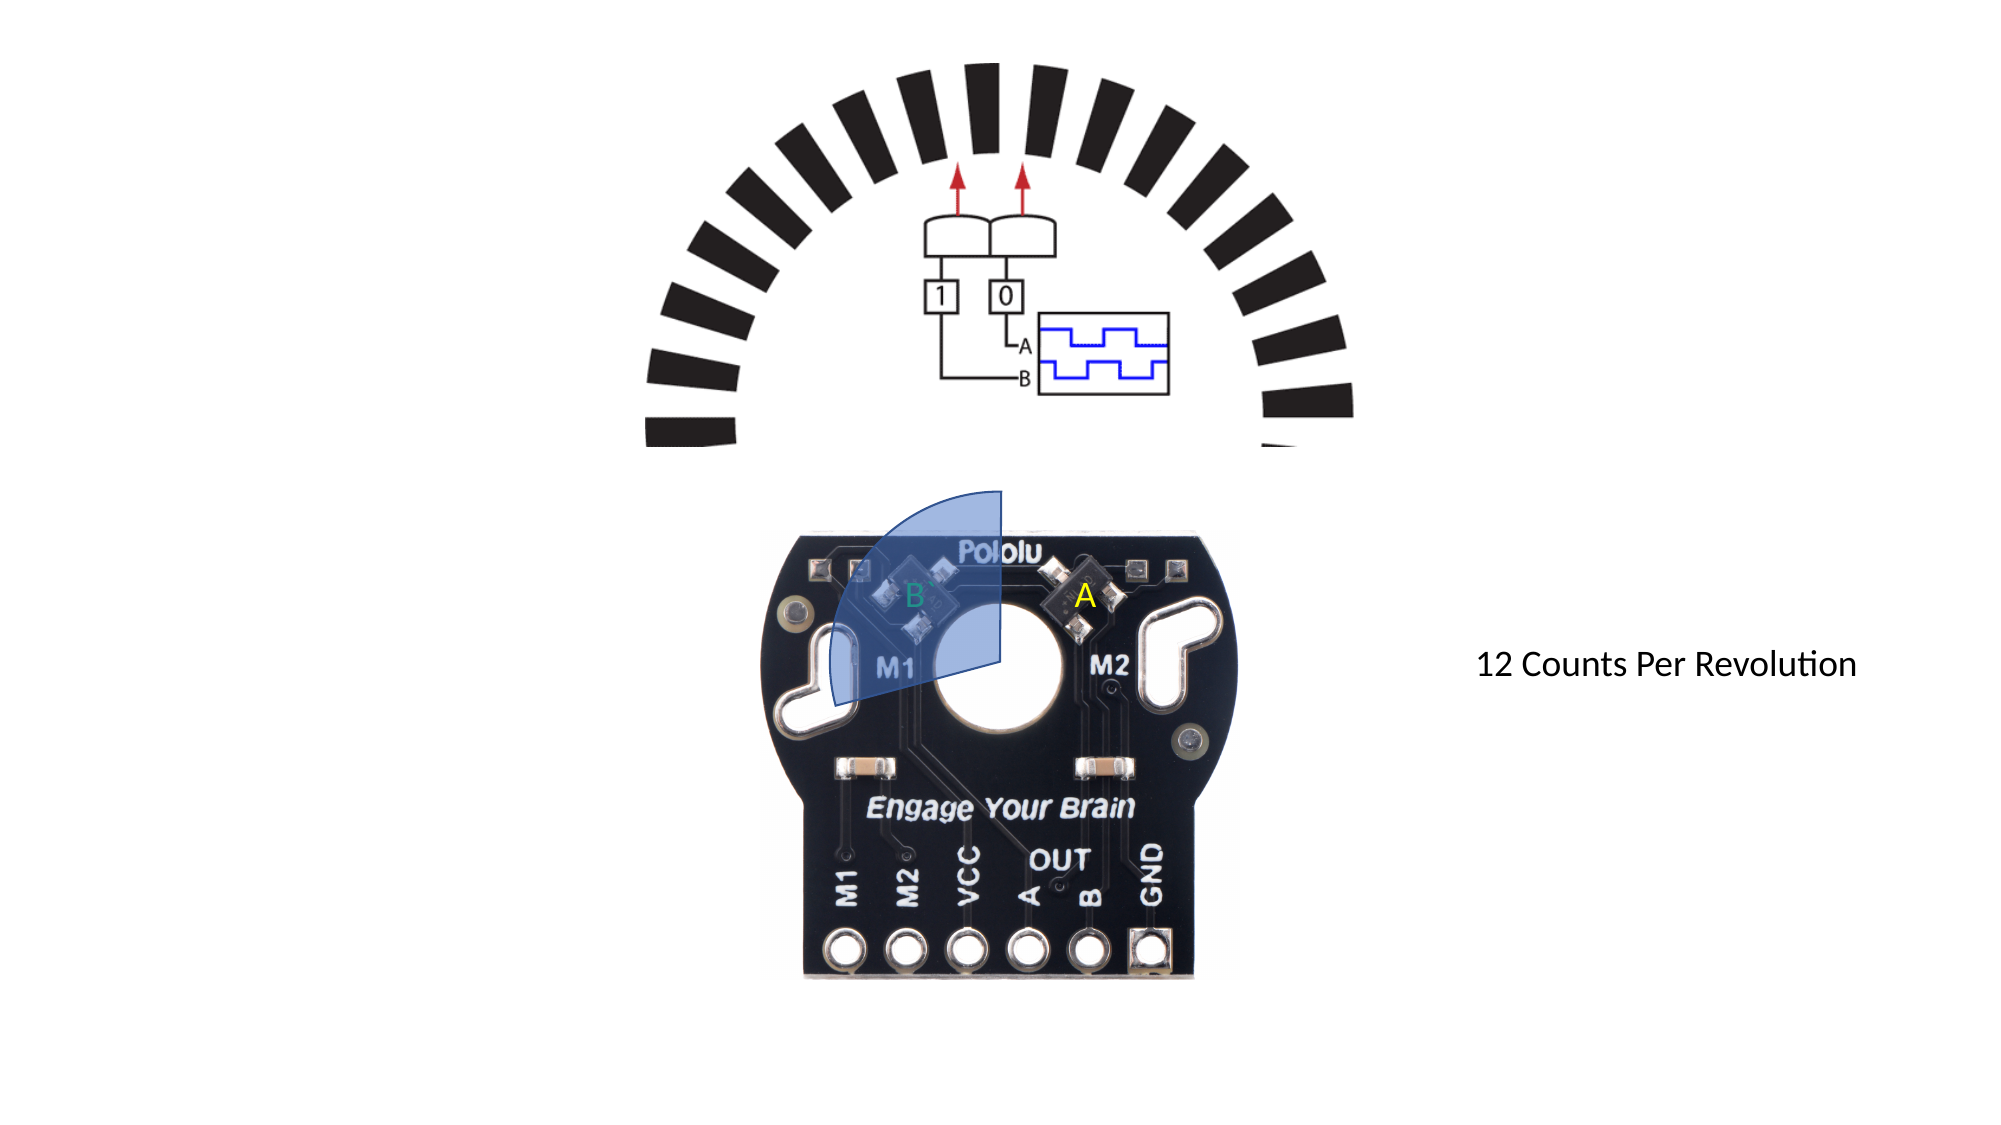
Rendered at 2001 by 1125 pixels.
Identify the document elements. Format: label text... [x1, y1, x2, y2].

text_box 12 Counts Per Revolution [1460, 631, 1874, 692]
picture [760, 530, 1240, 980]
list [645, 63, 1355, 447]
text_box [890, 490, 1003, 530]
